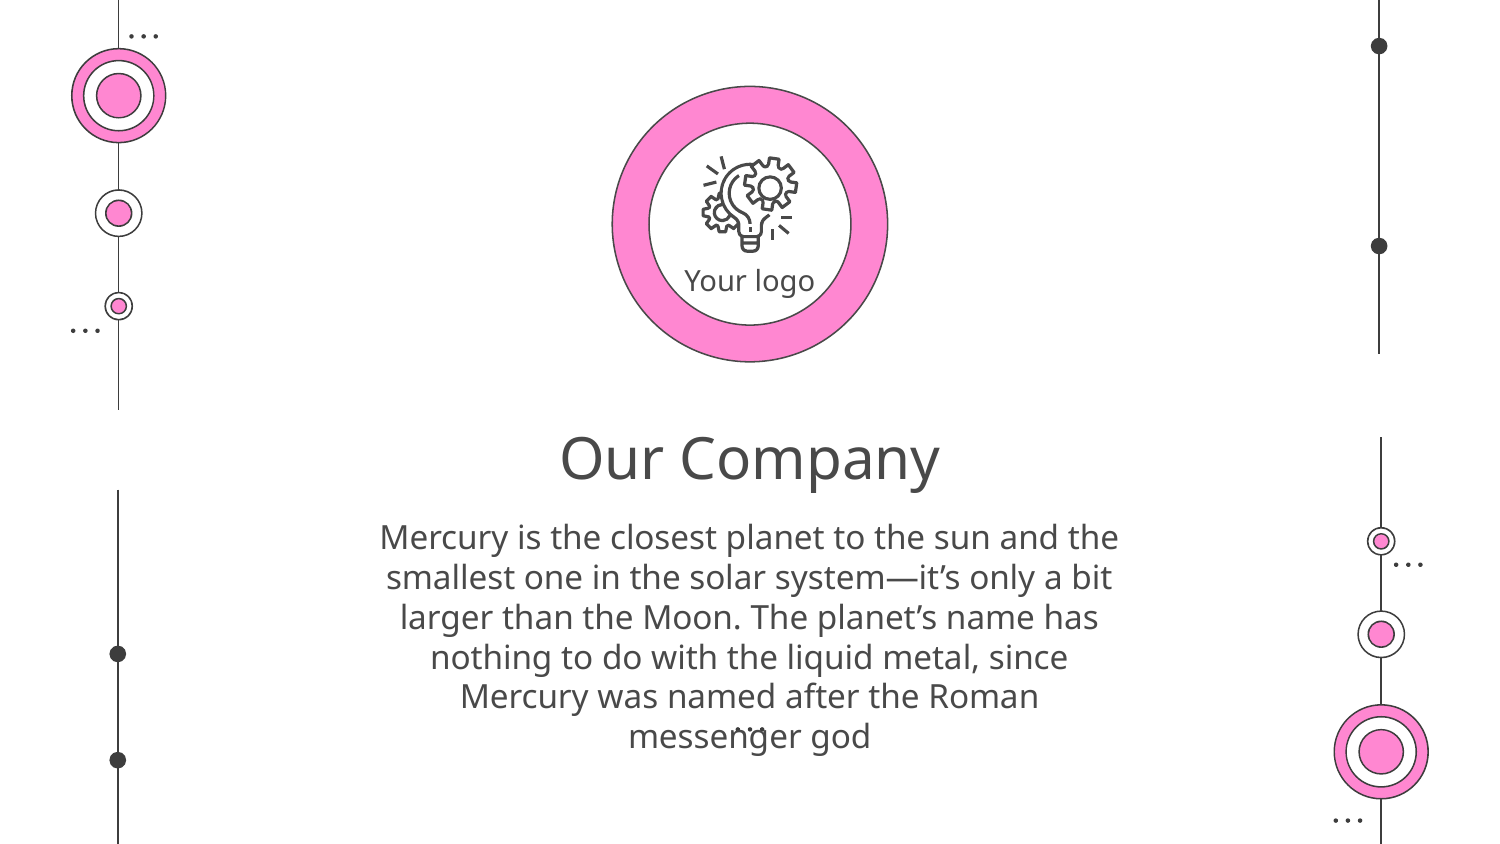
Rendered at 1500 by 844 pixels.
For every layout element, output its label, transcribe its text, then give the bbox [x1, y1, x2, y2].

title Our Company [355, 406, 1145, 501]
subtitle Mercury is the closest planet to the sun and the smallest one in the solar system—it’s only a bit larger than the Moon. The planet’s name has nothing to do with the liquid metal, since Mercury was named after the Roman messenger god [355, 501, 1145, 687]
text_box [701, 155, 799, 254]
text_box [611, 86, 888, 363]
